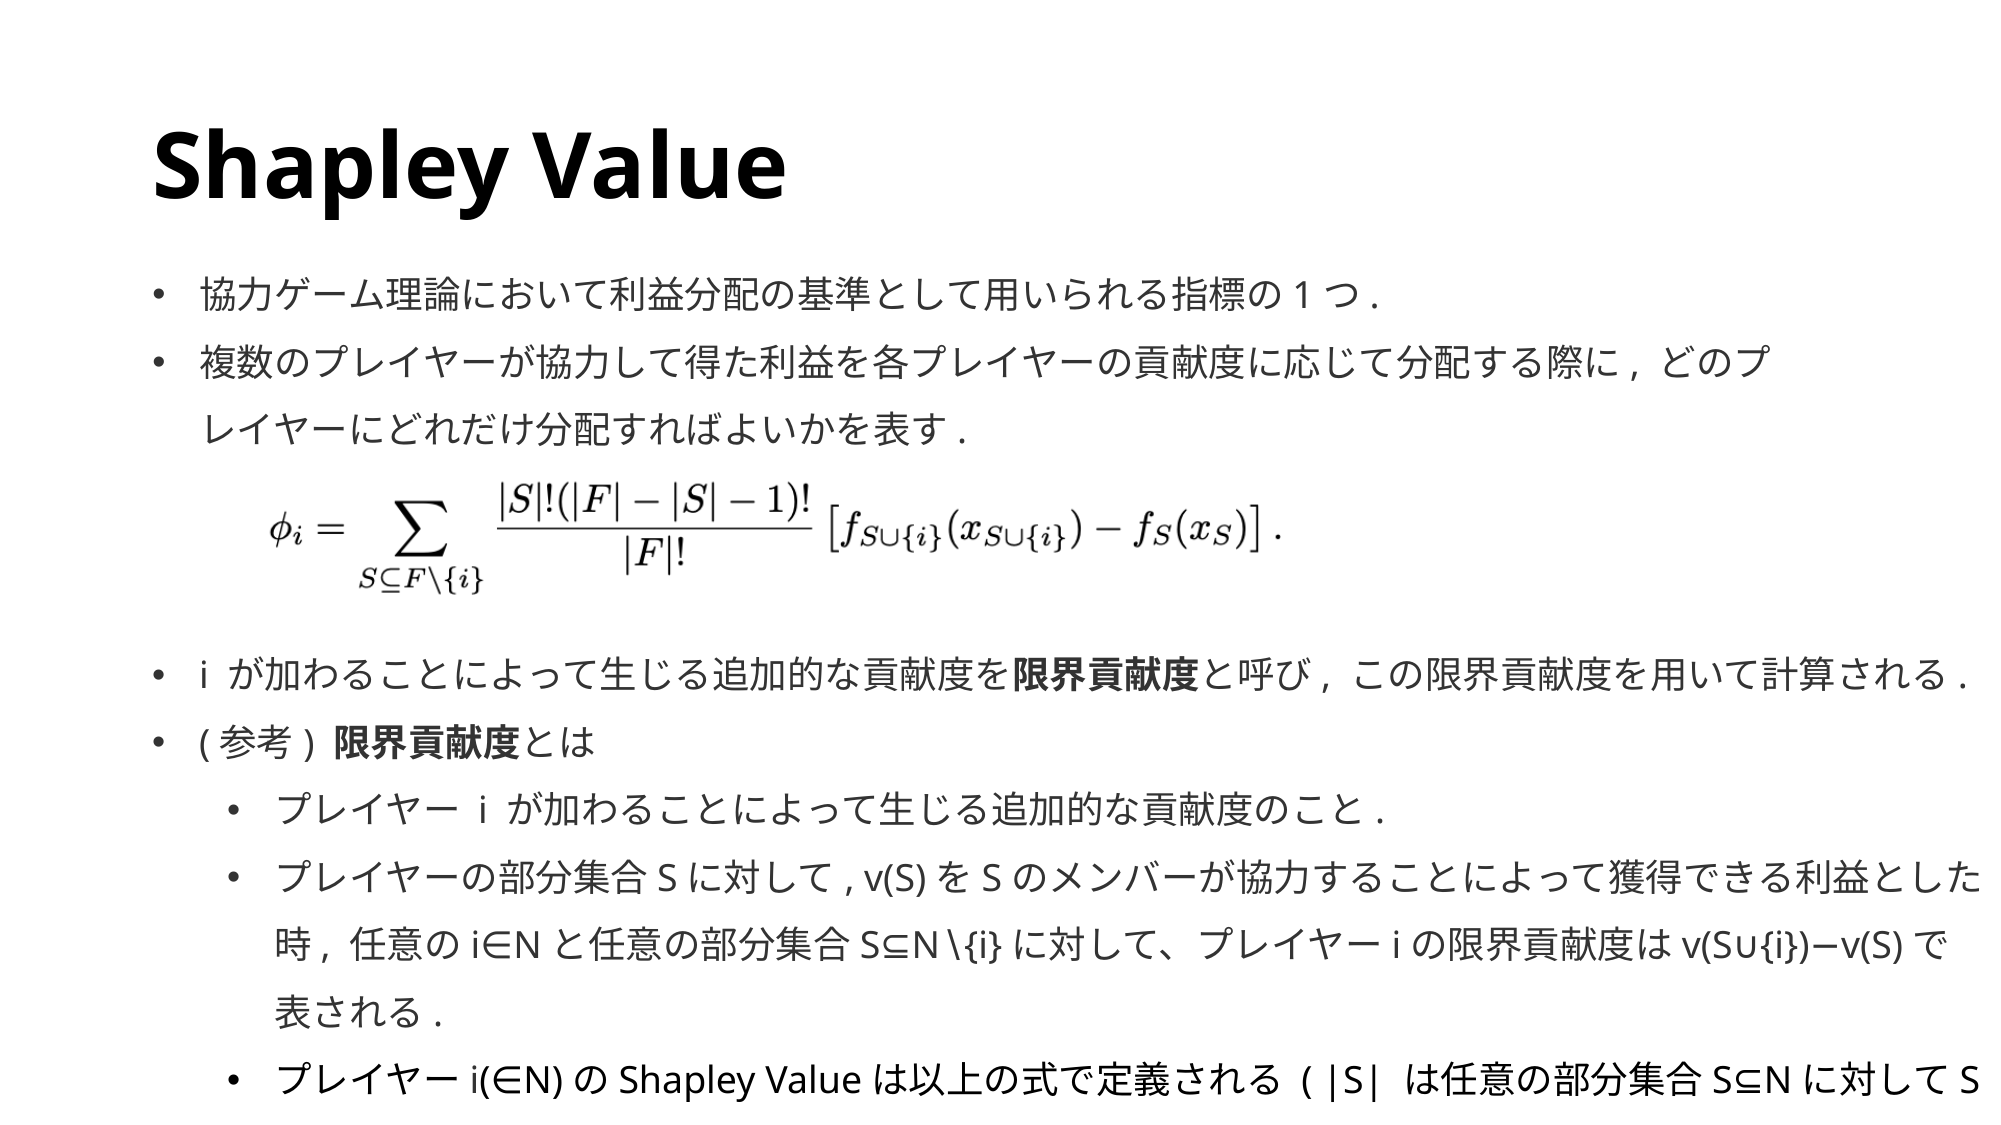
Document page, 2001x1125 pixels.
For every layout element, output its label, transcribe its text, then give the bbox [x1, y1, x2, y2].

picture [202, 448, 1332, 622]
text_box 協力ゲーム理論において利益分配の基準として用いられる指標の1つ. 複数のプレイヤーが協力して得た利益を各プレイヤーの貢献度に応じて分配する際に, どのプレイヤーにどれだけ分配すればよいかを表す. [137, 241, 1819, 459]
title Shapley Value [137, 59, 1863, 278]
text_box i が加わることによって生じる追加的な貢献度を限界貢献度と呼び, この限界貢献度を用いて計算される. (参考) 限界貢献度とは プレイヤー i が加わることによって生じる追加的な貢献度のこと. プレイヤーの部分集合Sに対して, v(S)をSのメンバーが協力することによって獲得できる利益とした時, 任意のi∈Nと任意の部分集合S⊆N∖{i}に対して、プレイヤーiの限界貢献度はv(S∪{i})−v(S)で表される. プレイヤーi(∈N)のShapley Valueは以上の式で定義される ( |S| は任意の部分集合S⊆Nに対してSの要素数). [137, 621, 2000, 1125]
